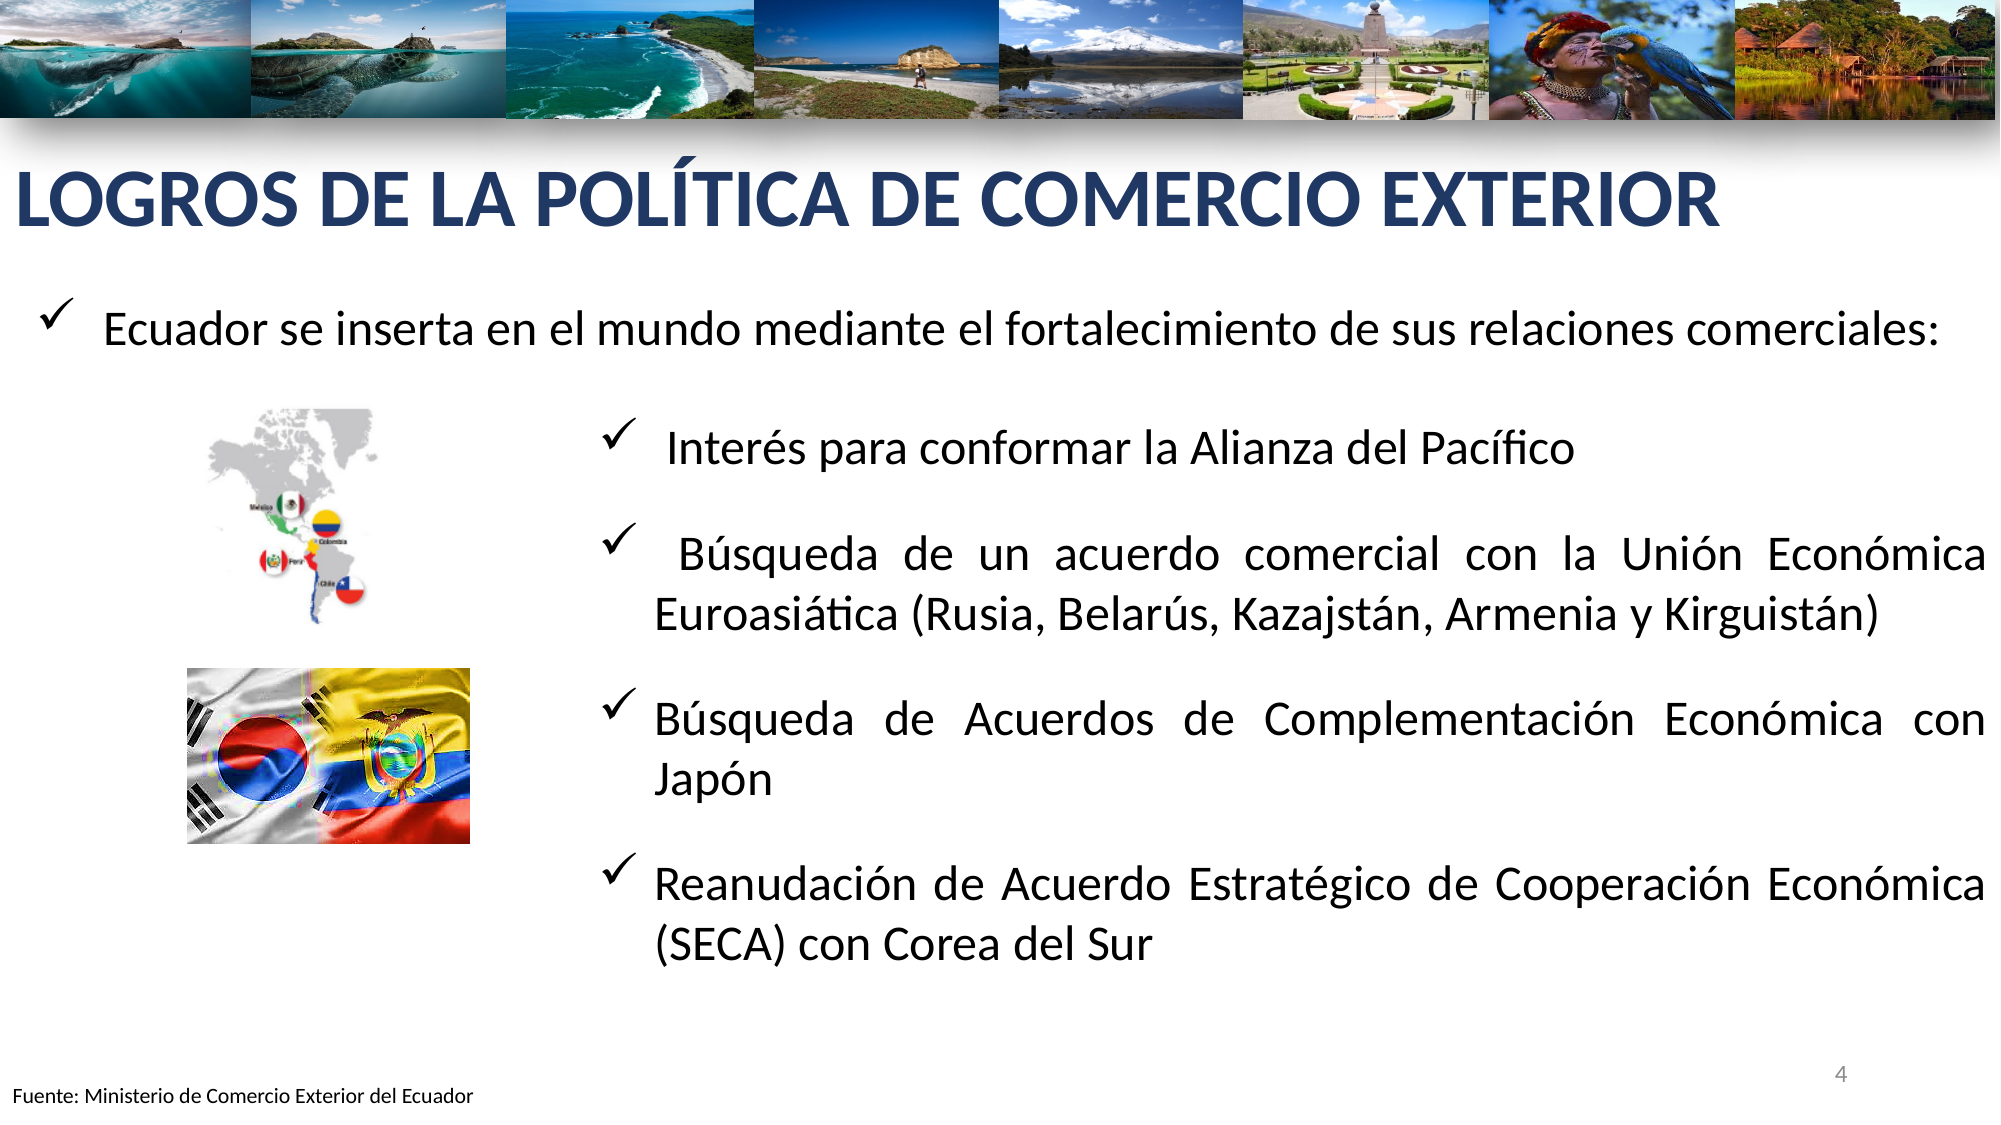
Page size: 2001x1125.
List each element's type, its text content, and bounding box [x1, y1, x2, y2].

text_box Fuente: Ministerio de Comercio Exterior del Ecuador [0, 1074, 836, 1116]
text_box Ecuador se inserta en el mundo mediante el fortalecimiento de sus relaciones comerciales: Interés para conformar la Alianza del Pacífico Búsqueda de un acuerdo comercial con la Unión Económica Euroasiática (Rusia, Belarús, Kazajstán, Armenia y Kirguistán) Búsqueda de Acuerdos de Complementación Económica con Japón Reanudación de Acuerdo Estratégico de Cooperación Económica (SECA) con Corea del Sur [21, 287, 2000, 1098]
slide_number 4 [1412, 1042, 1863, 1103]
picture [187, 400, 407, 626]
title LOGROS DE LA POLÍTICA DE COMERCIO EXTERIOR [0, 150, 2000, 267]
picture [187, 668, 470, 844]
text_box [0, 0, 1995, 120]
